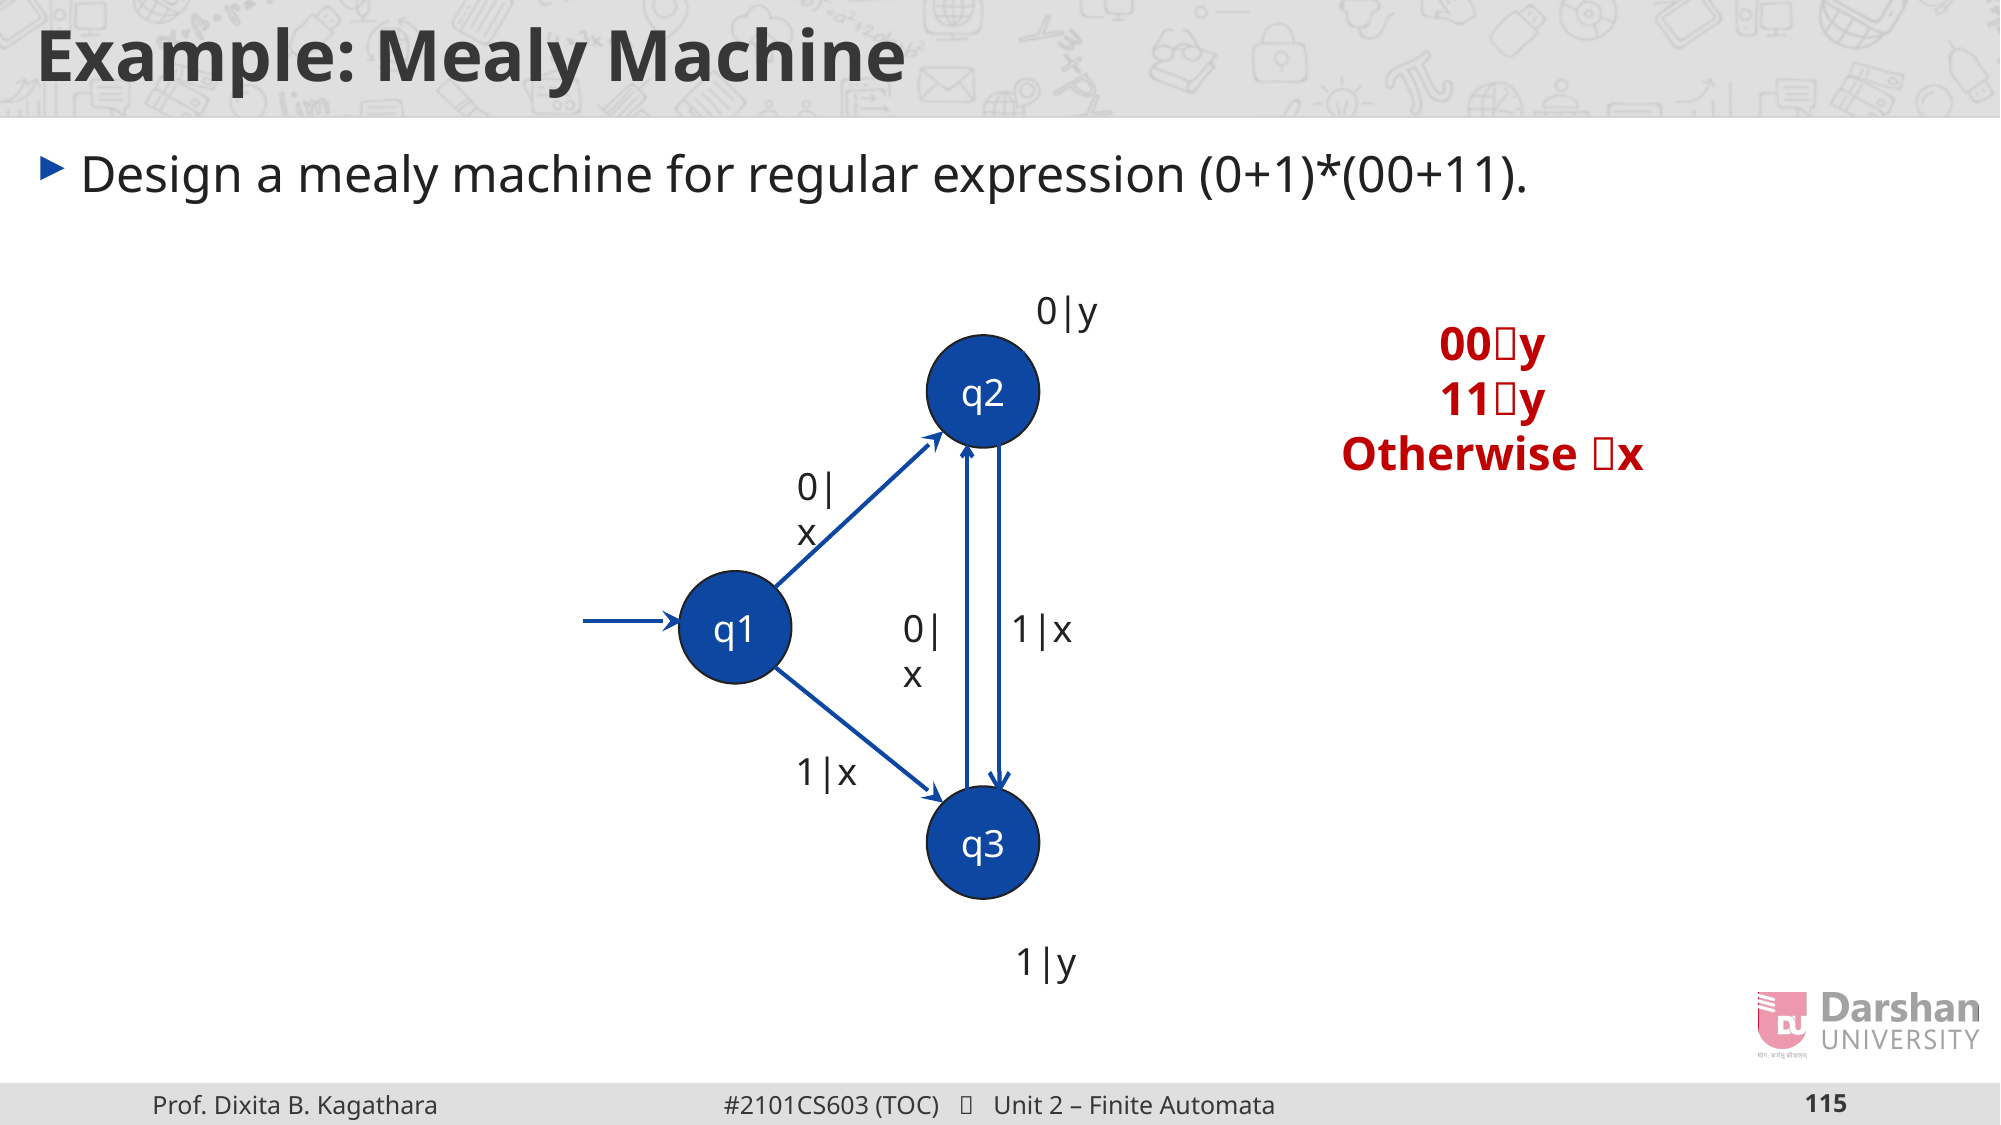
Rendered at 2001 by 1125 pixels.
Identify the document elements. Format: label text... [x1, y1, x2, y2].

text_box 00y 11y Otherwise x [1315, 296, 1670, 498]
text_box 0|x [968, 597, 980, 703]
title Example: Mealy Machine [0, 0, 2000, 117]
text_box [774, 666, 944, 803]
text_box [774, 431, 944, 588]
text_box 1|x [1001, 597, 1097, 658]
text_box q1 [677, 570, 793, 685]
text_box 1|y [1000, 930, 1153, 991]
text_box 0|x [888, 597, 967, 703]
text_box q3 [925, 785, 1041, 900]
list Design a mealy machine for regular expression (0+1)*(00+11). [21, 141, 1979, 1059]
text_box 0|y [1021, 279, 1174, 340]
text_box q2 [925, 334, 1041, 449]
